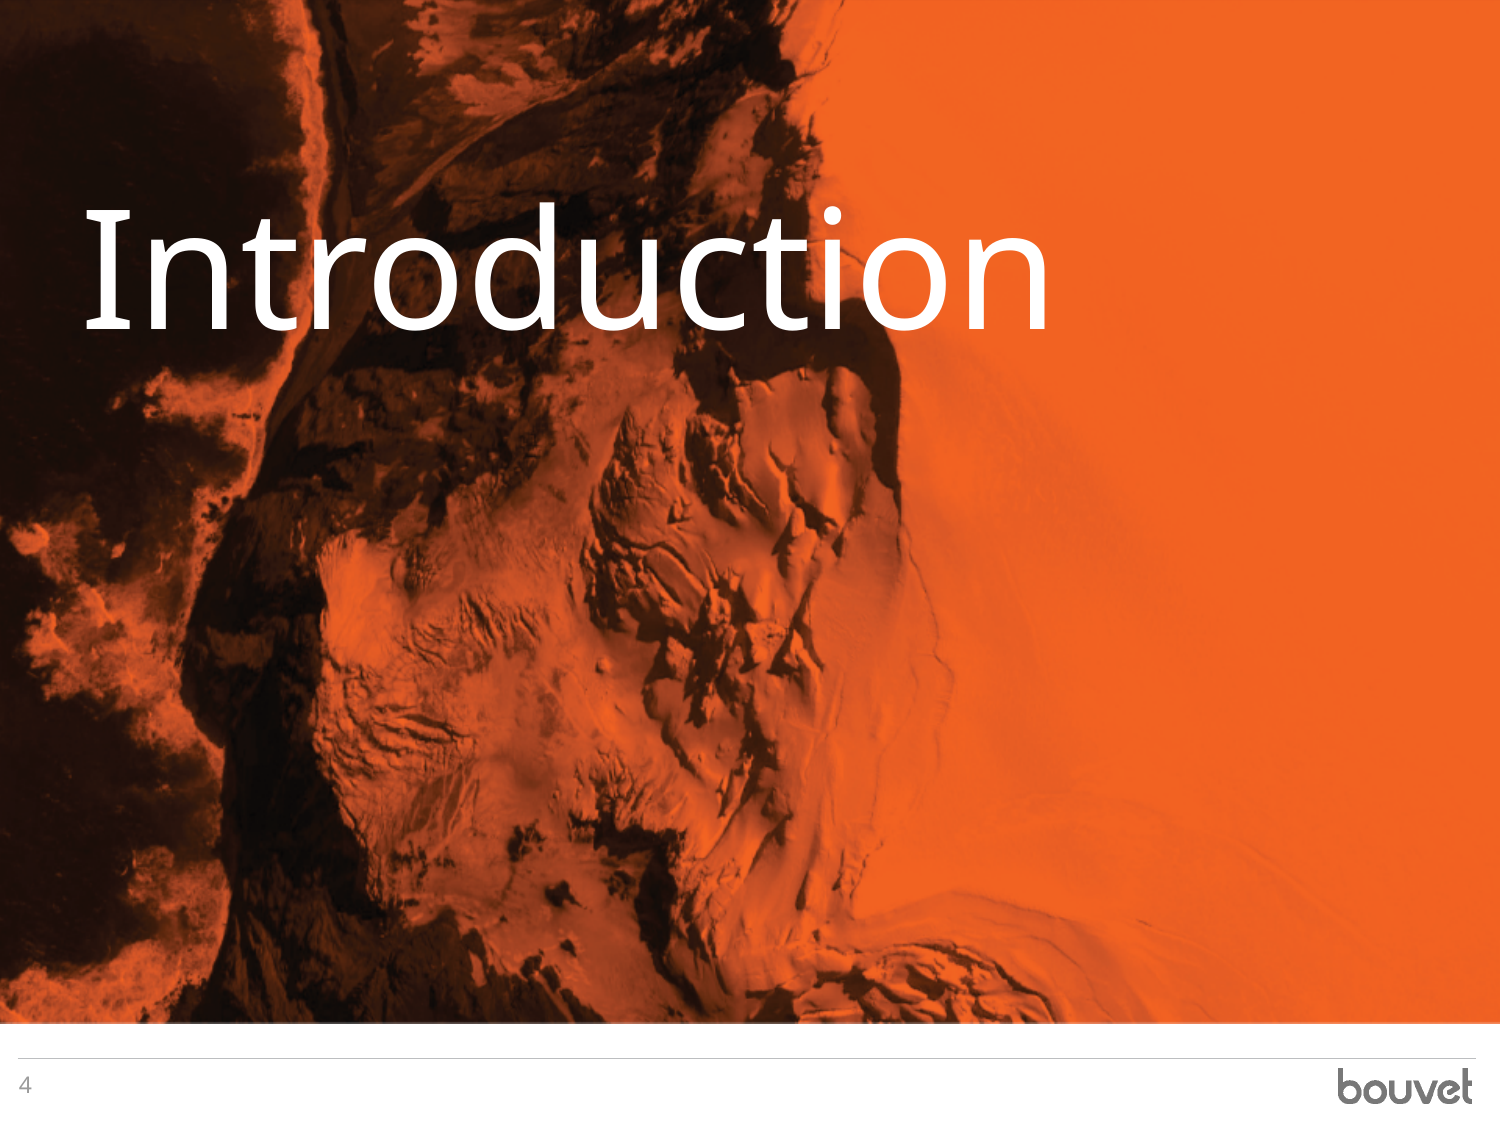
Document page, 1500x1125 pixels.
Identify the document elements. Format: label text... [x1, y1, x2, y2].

picture [1338, 1068, 1472, 1104]
picture [0, 0, 1500, 1024]
title Introduction [80, 196, 1416, 386]
slide_number 4 [18, 1070, 137, 1101]
